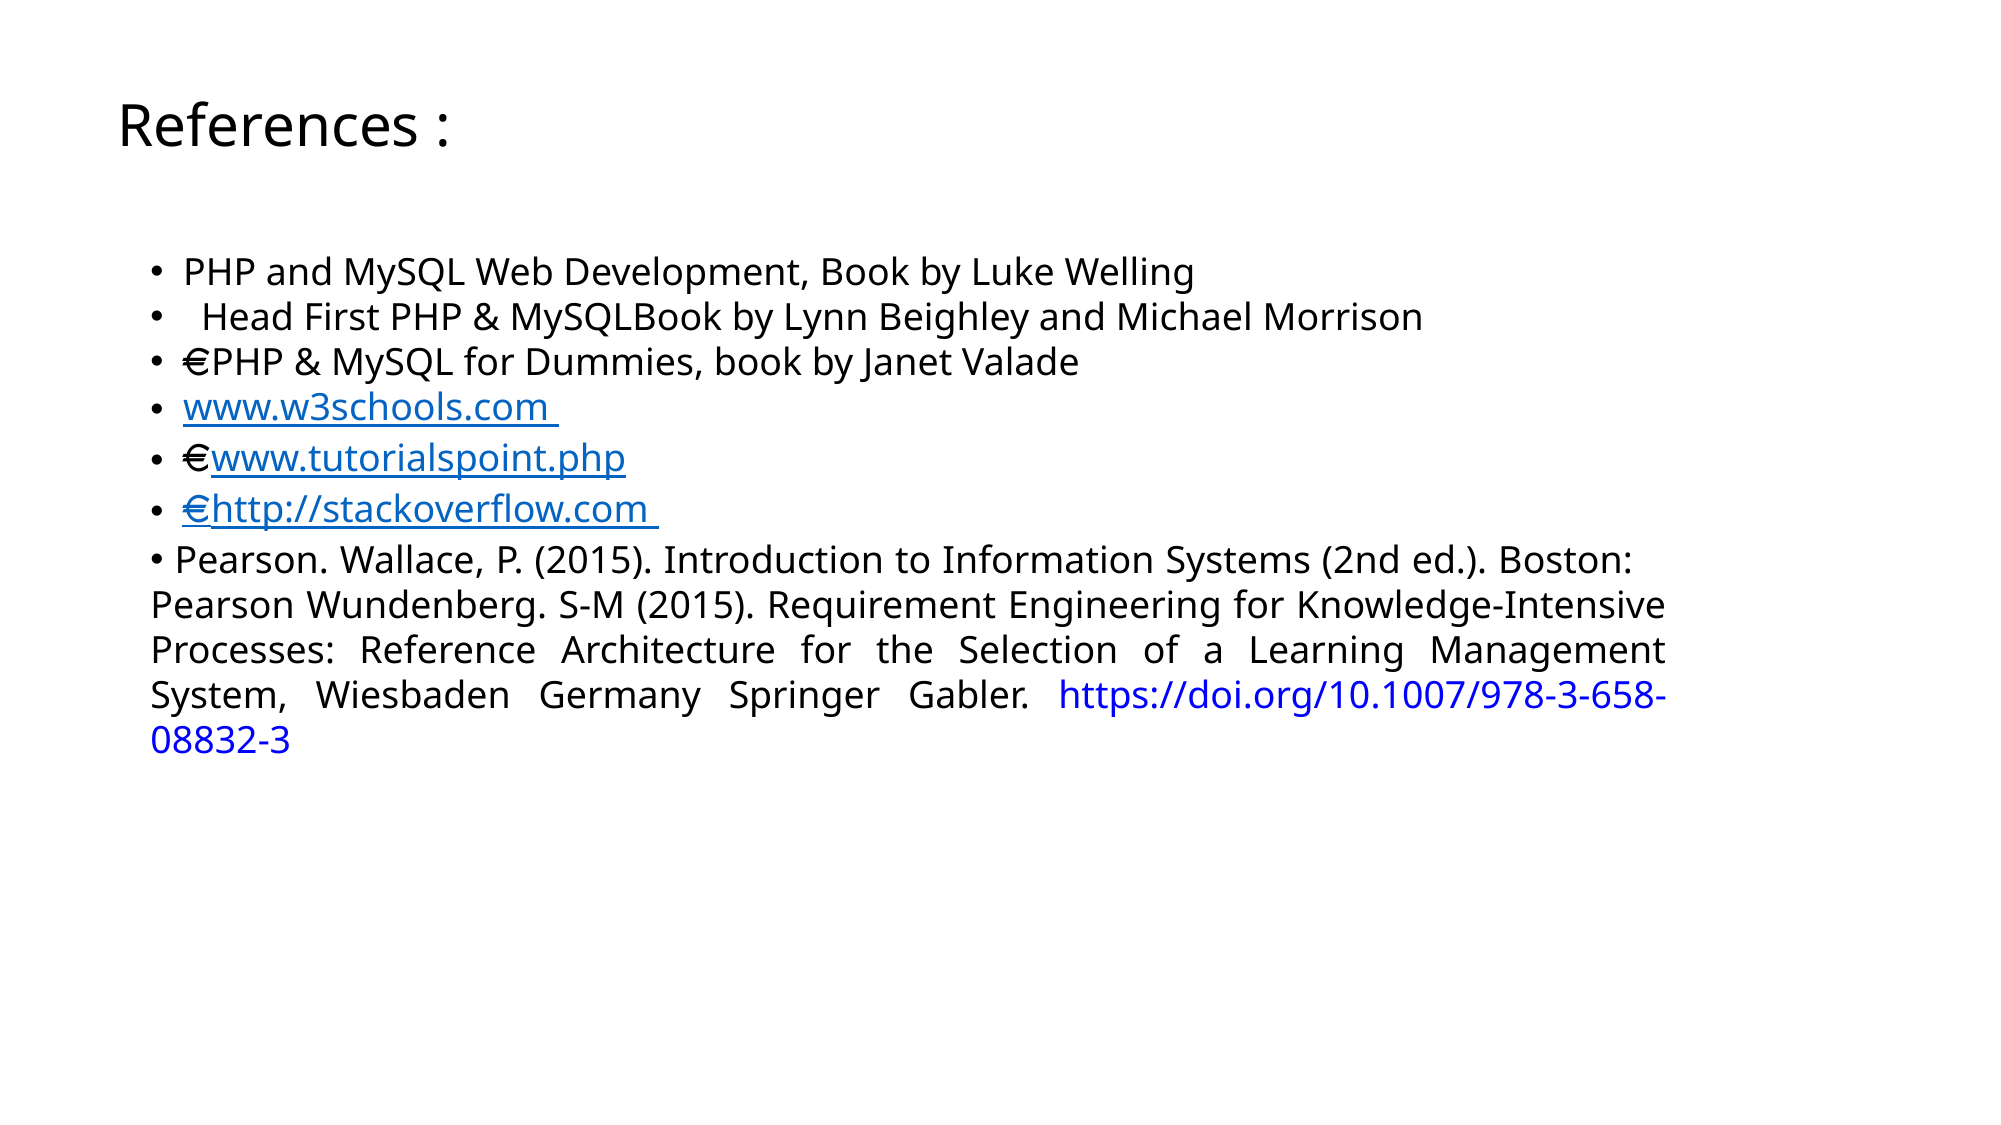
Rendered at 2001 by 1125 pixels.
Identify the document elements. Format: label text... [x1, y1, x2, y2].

text_box PHP and MySQL Web Development, Book by Luke Welling Head First PHP & MySQLBook by Lynn Beighley and Michael Morrison PHP & MySQL for Dummies, book by Janet Valade www.w3schools.com www.tutorialspoint.php http://stackoverflow.com Pearson. Wallace, P. (2015). Introduction to Information Systems (2nd ed.). Boston: Pearson Wundenberg. S-M (2015). Requirement Engineering for Knowledge-Intensive Processes: Reference Architecture for the Selection of a Learning Management System, Wiesbaden Germany Springer Gabler. https://doi.org/10.1007/978-3-658-08832-3 [135, 241, 1683, 859]
text_box References : [102, 80, 466, 166]
